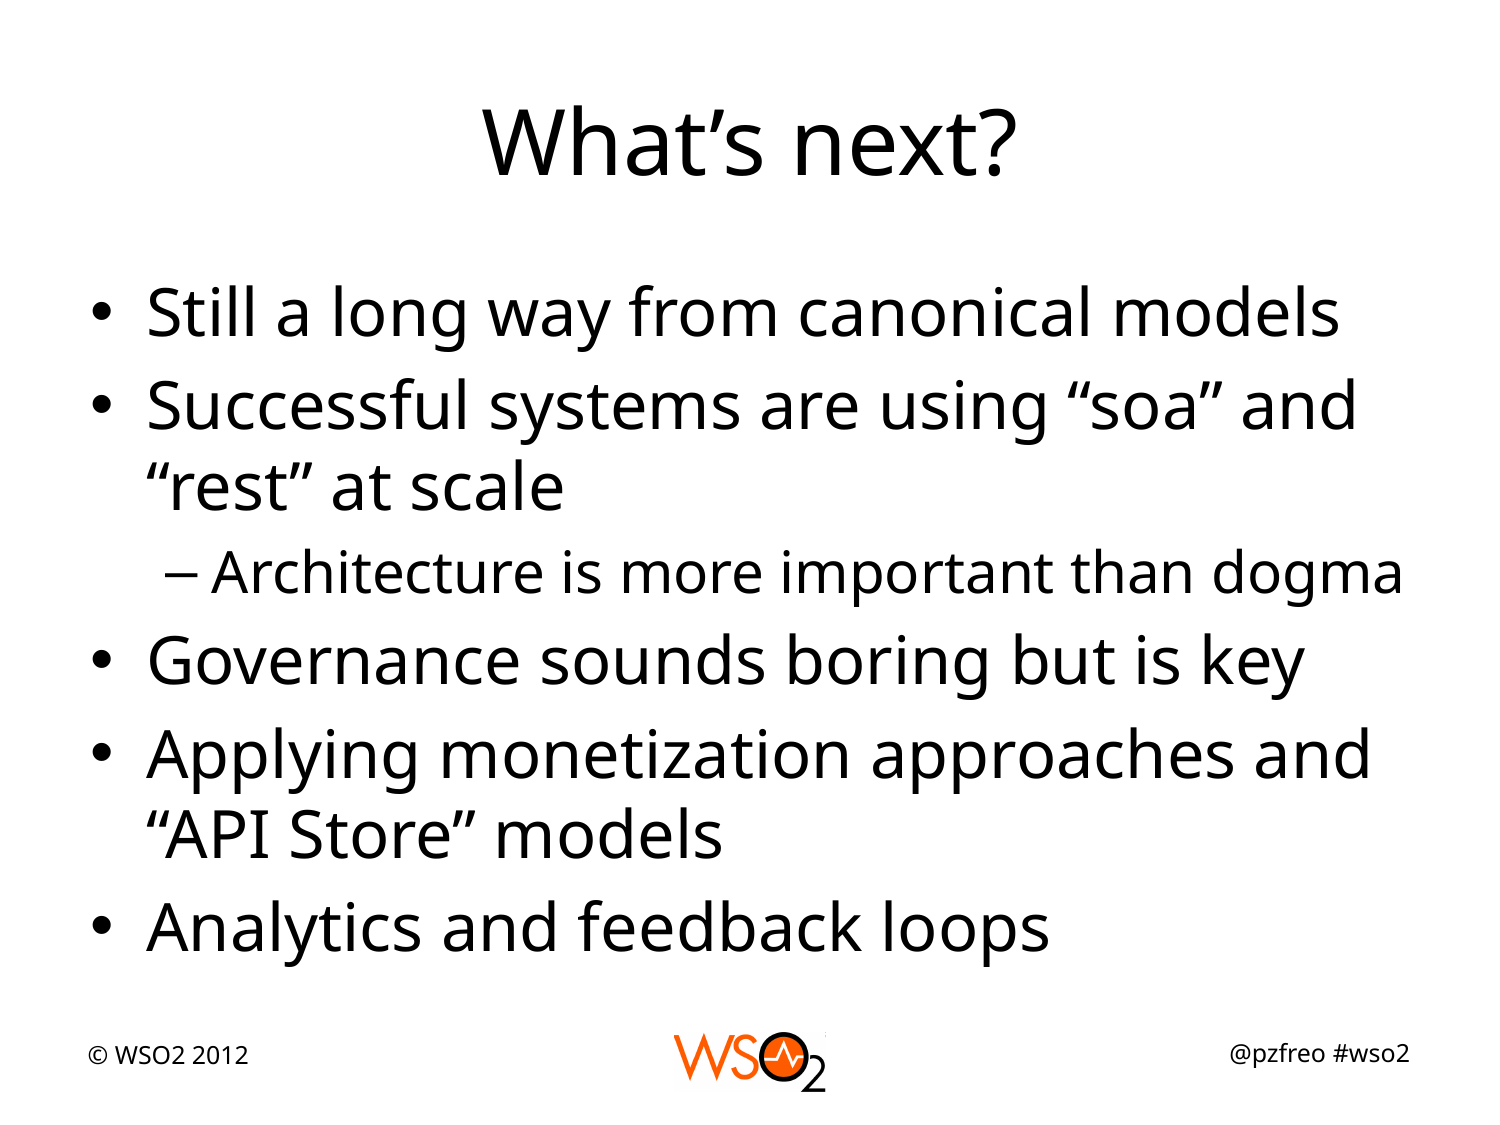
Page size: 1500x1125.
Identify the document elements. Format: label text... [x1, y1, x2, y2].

picture [674, 1032, 826, 1092]
list Still a long way from canonical models Successful systems are using “soa” and “rest” at scale Architecture is more important than dogma Governance sounds boring but is key Applying monetization approaches and “API Store” models Analytics and feedback loops [75, 262, 1425, 1005]
title What’s next? [75, 45, 1425, 233]
